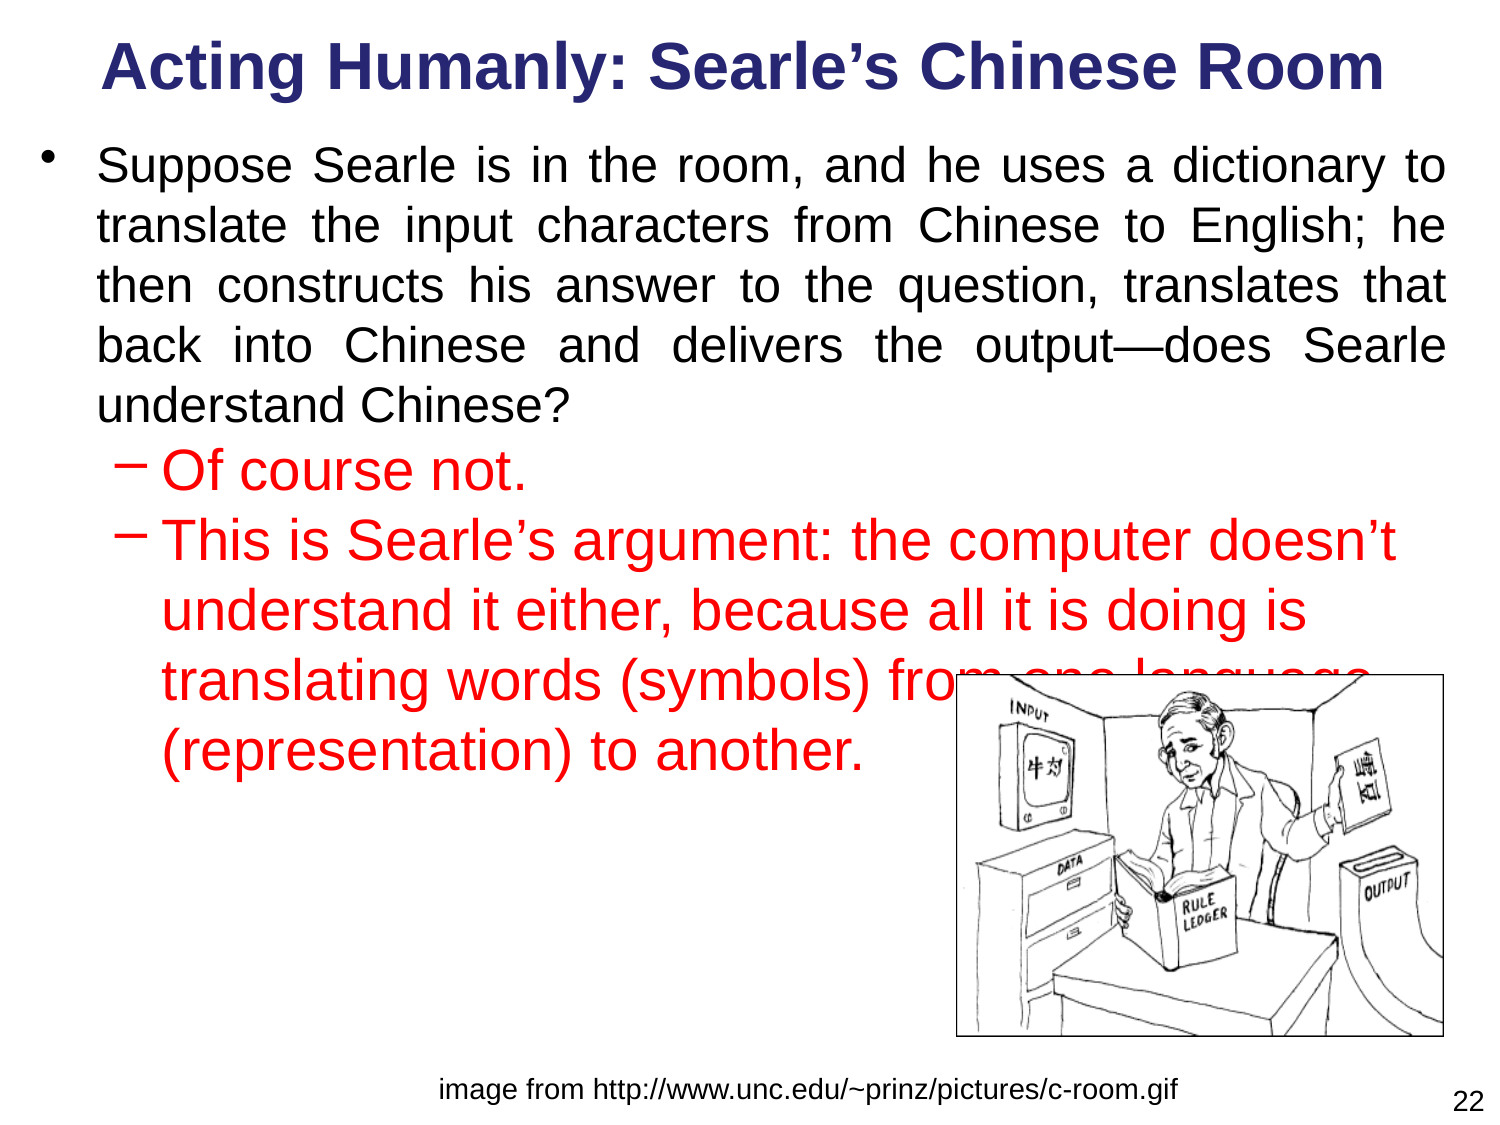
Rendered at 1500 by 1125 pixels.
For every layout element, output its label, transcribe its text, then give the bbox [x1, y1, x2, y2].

picture [956, 674, 1444, 1037]
slide_number 22 [1463, 1074, 1500, 1125]
title Acting Humanly: Searle’s Chinese Room [24, 0, 1463, 126]
text_box image from http://www.unc.edu/~prinz/pictures/c-room.gif [425, 1063, 1200, 1112]
list Suppose Searle is in the room, and he uses a dictionary to translate the input characters from Chinese to English; he then constructs his answer to the question, translates that back into Chinese and delivers the output—does Searle understand Chinese? Of course not. This is Searle’s argument: the computer doesn’t understand it either, because all it is doing is translating words (symbols) from one language (representation) to another. [24, 126, 1463, 1125]
